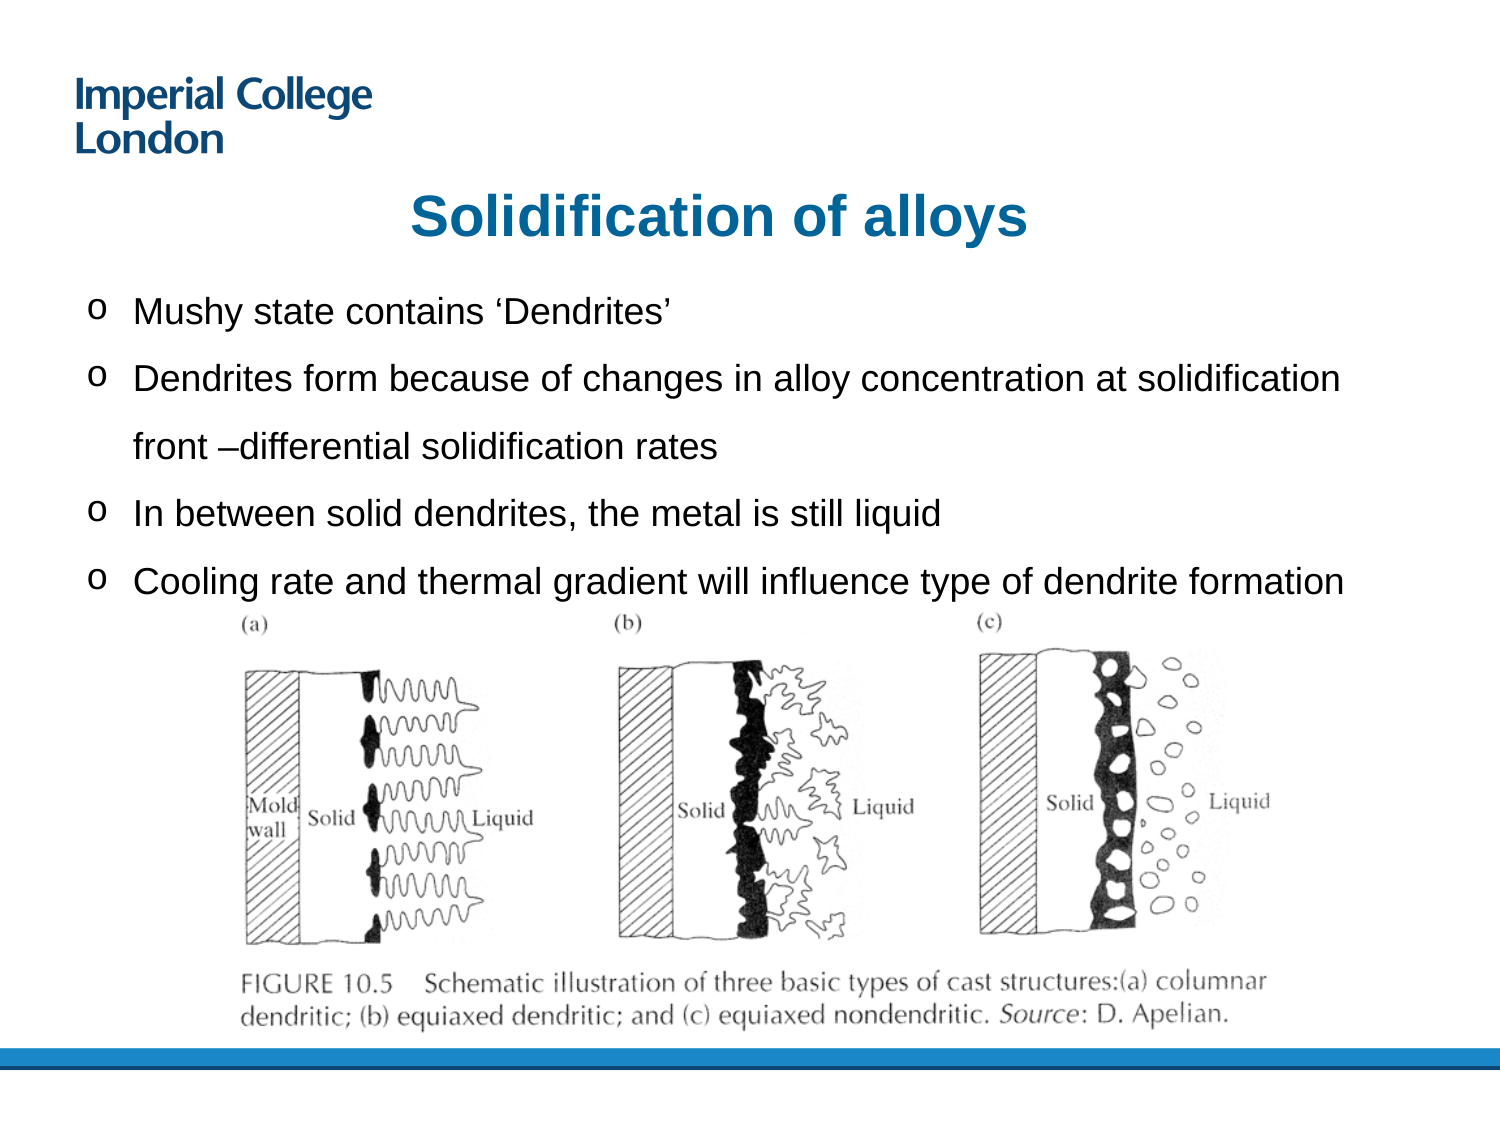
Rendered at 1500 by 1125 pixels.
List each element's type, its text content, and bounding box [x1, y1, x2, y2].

text_box Solidification of alloys [395, 170, 1139, 256]
picture [0, 0, 1500, 1125]
text_box Mushy state contains ‘Dendrites’ Dendrites form because of changes in alloy concentration at solidification front –differential solidification rates In between solid dendrites, the metal is still liquid Cooling rate and thermal gradient will influence type of dendrite formation [71, 257, 1433, 610]
